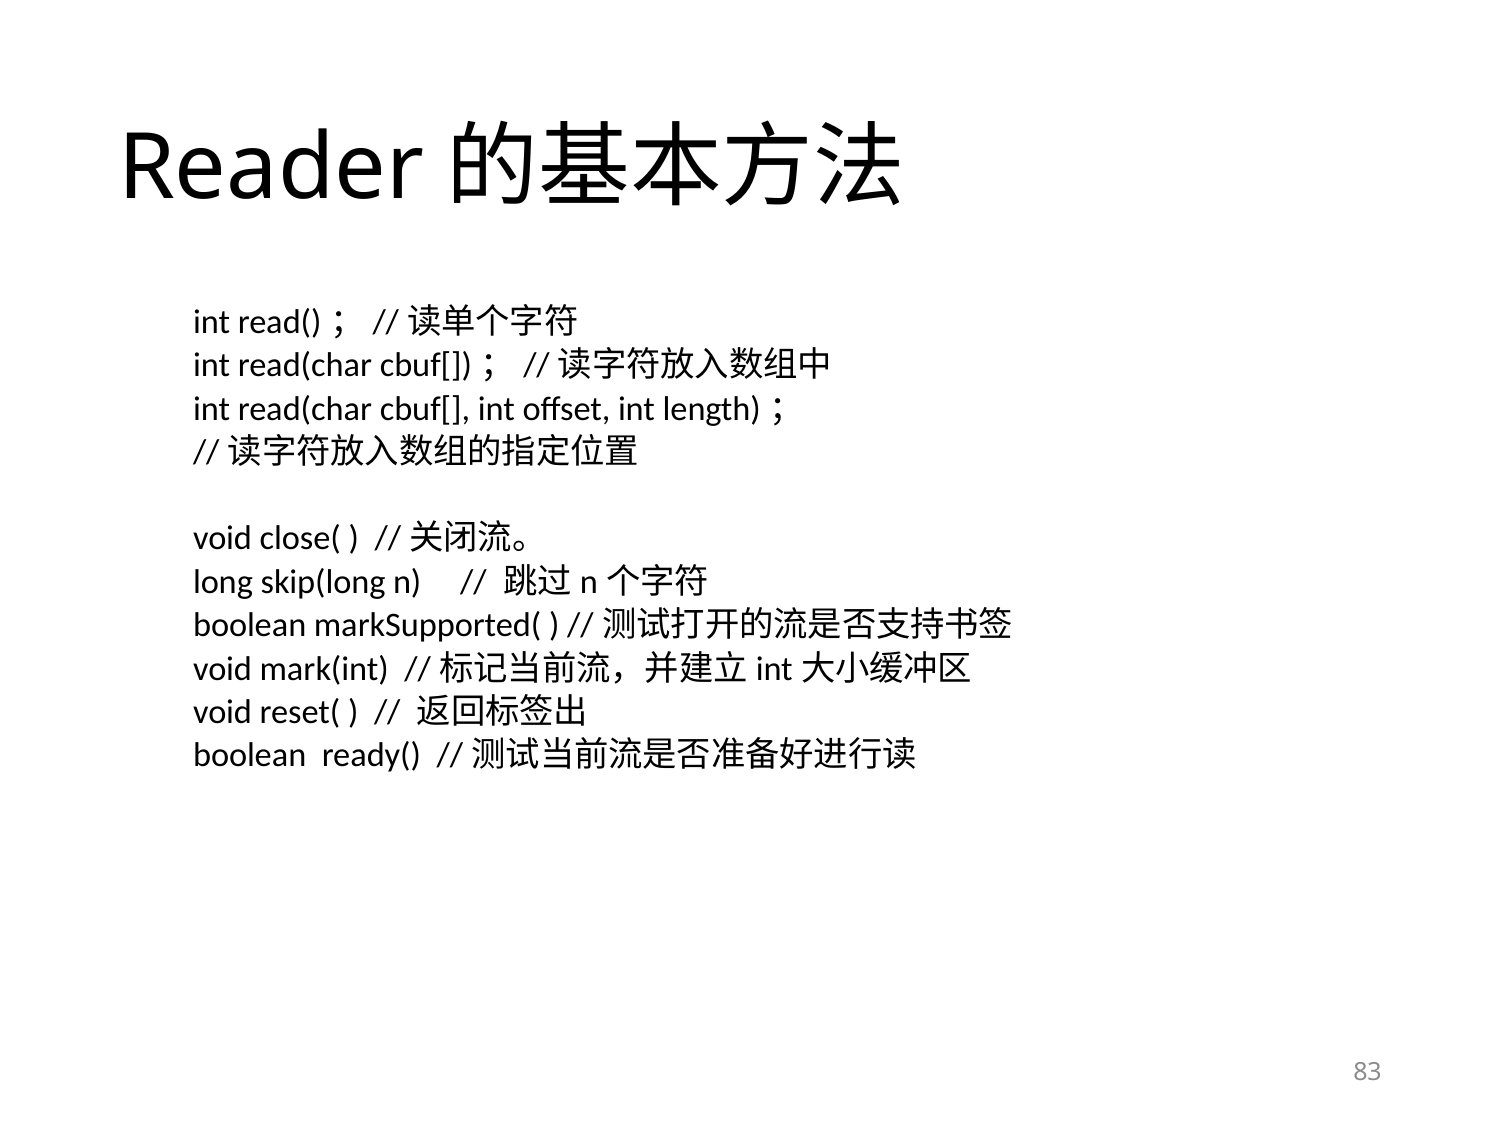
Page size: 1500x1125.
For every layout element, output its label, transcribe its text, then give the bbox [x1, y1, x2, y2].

list int read()；//读单个字符 int read(char cbuf[])；//读字符放入数组中 int read(char cbuf[], int offset, int length)； //读字符放入数组的指定位置 void close( ) //关闭流。 long skip(long n) // 跳过n个字符 boolean markSupported( ) //测试打开的流是否支持书签 void mark(int) //标记当前流，并建立int大小缓冲区 void reset( ) // 返回标签出 boolean ready() //测试当前流是否准备好进行读 [103, 299, 1397, 1014]
title Reader的基本方法 [103, 59, 1397, 278]
slide_number 83 [1059, 1042, 1397, 1103]
